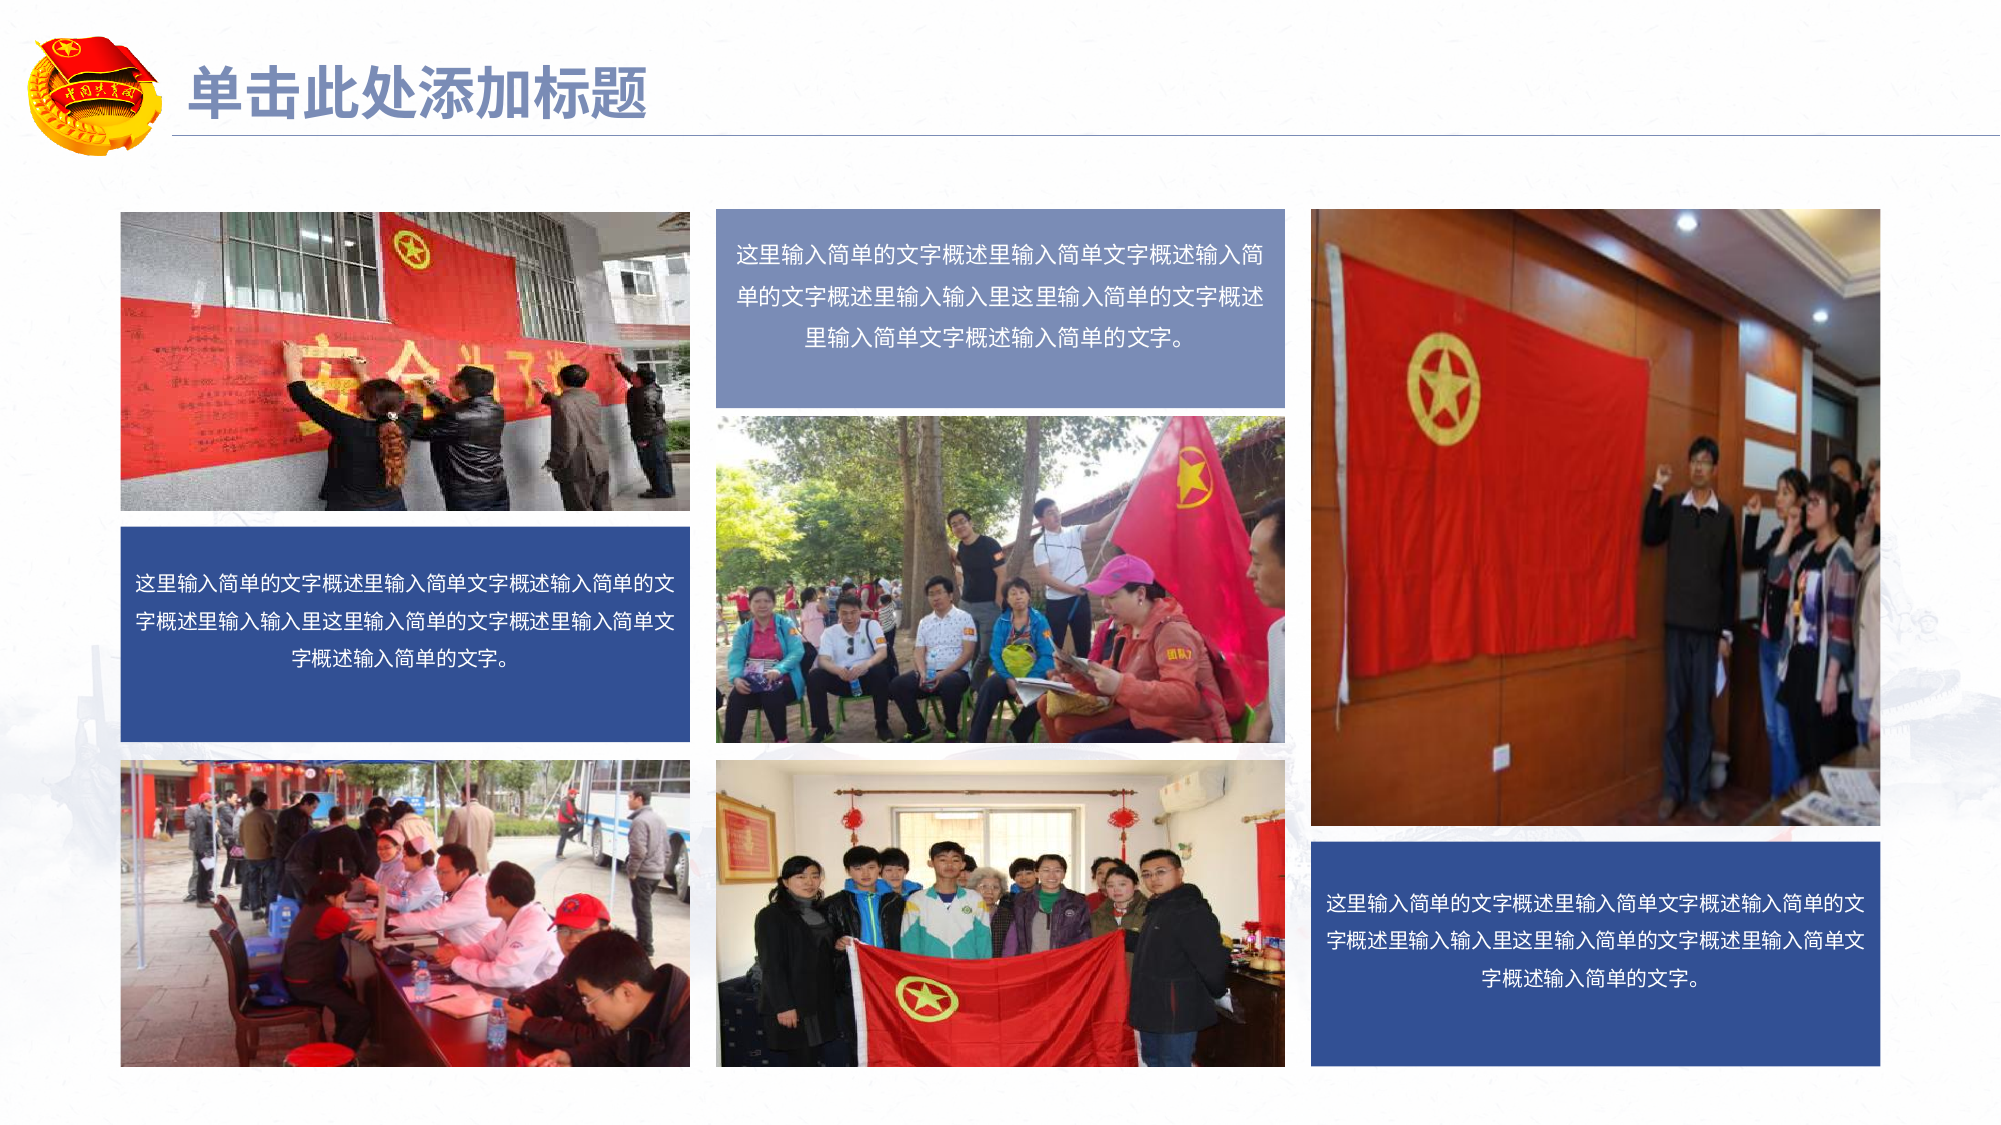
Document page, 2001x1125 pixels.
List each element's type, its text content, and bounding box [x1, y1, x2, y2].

text_box [120, 211, 691, 512]
text_box 这里输入简单的文字概述里输入简单文字概述输入简单的文字概述里输入输入里这里输入简单的文字概述里输入简单文字概述输入简单的文字。 [120, 526, 691, 743]
text_box 这里输入简单的文字概述里输入简单文字概述输入简单的文字概述里输入输入里这里输入简单的文字概述里输入简单文字概述输入简单的文字。 [1310, 841, 1882, 1067]
text_box [1310, 208, 1882, 827]
text_box [715, 415, 1286, 743]
title 单击此处添加标题 [171, 57, 1897, 136]
text_box [715, 760, 1286, 1067]
text_box [120, 760, 691, 1067]
text_box 这里输入简单的文字概述里输入简单文字概述输入简单的文字概述里输入输入里这里输入简单的文字概述里输入简单文字概述输入简单的文字。 [715, 208, 1286, 409]
picture [17, 28, 172, 164]
